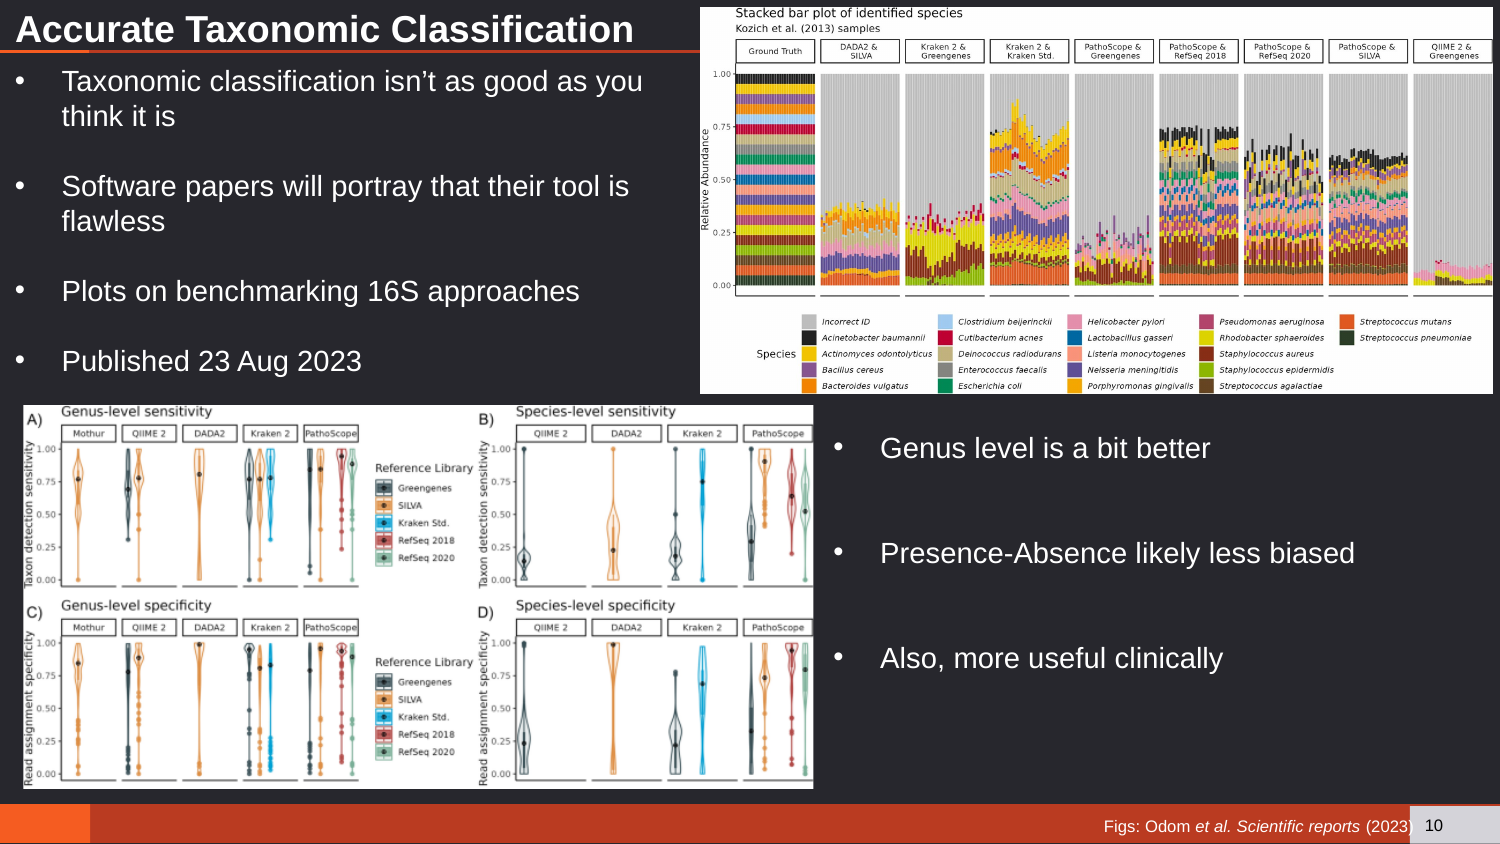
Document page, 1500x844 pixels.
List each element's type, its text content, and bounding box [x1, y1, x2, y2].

text_box Genus level is a bit better Presence-Absence likely less biased Also, more useful clinically [818, 421, 1374, 682]
slide_number 10 [1409, 806, 1500, 844]
text_box Figs: Odom et al. Scientific reports (2023) [1089, 808, 1429, 844]
picture [22, 405, 814, 789]
text_box Taxonomic classification isn’t as good as you think it is Software papers will portray that their tool is flawless Plots on benchmarking 16S approaches Published 23 Aug 2023 [0, 55, 683, 455]
picture [700, 7, 1493, 394]
title Accurate Taxonomic Classification [0, 0, 1320, 65]
